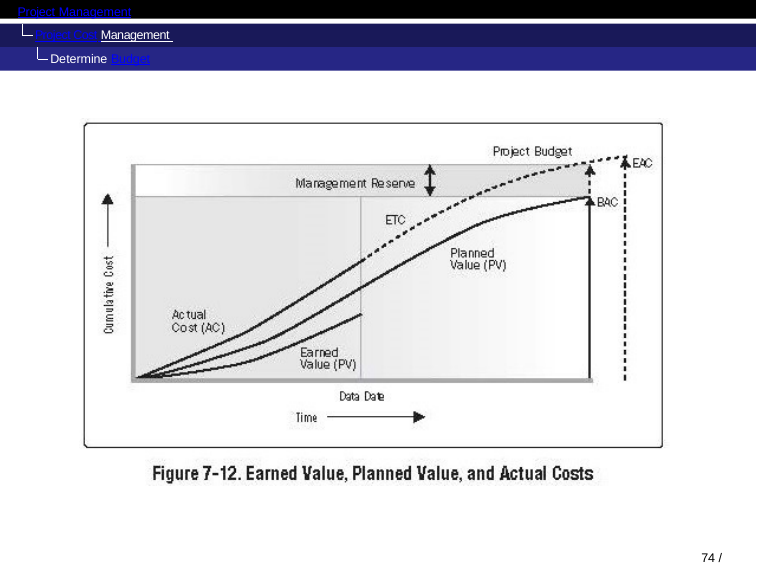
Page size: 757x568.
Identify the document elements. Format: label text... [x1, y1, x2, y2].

text_box [79, 118, 670, 486]
text_box [0, 23, 33, 47]
slide_number 74 / 128 [694, 548, 746, 568]
text_box Project Cost Management Determine Budget [33, 16, 182, 66]
text_box [0, 47, 756, 71]
text_box [182, 23, 756, 47]
text_box Project Management [0, 0, 756, 19]
